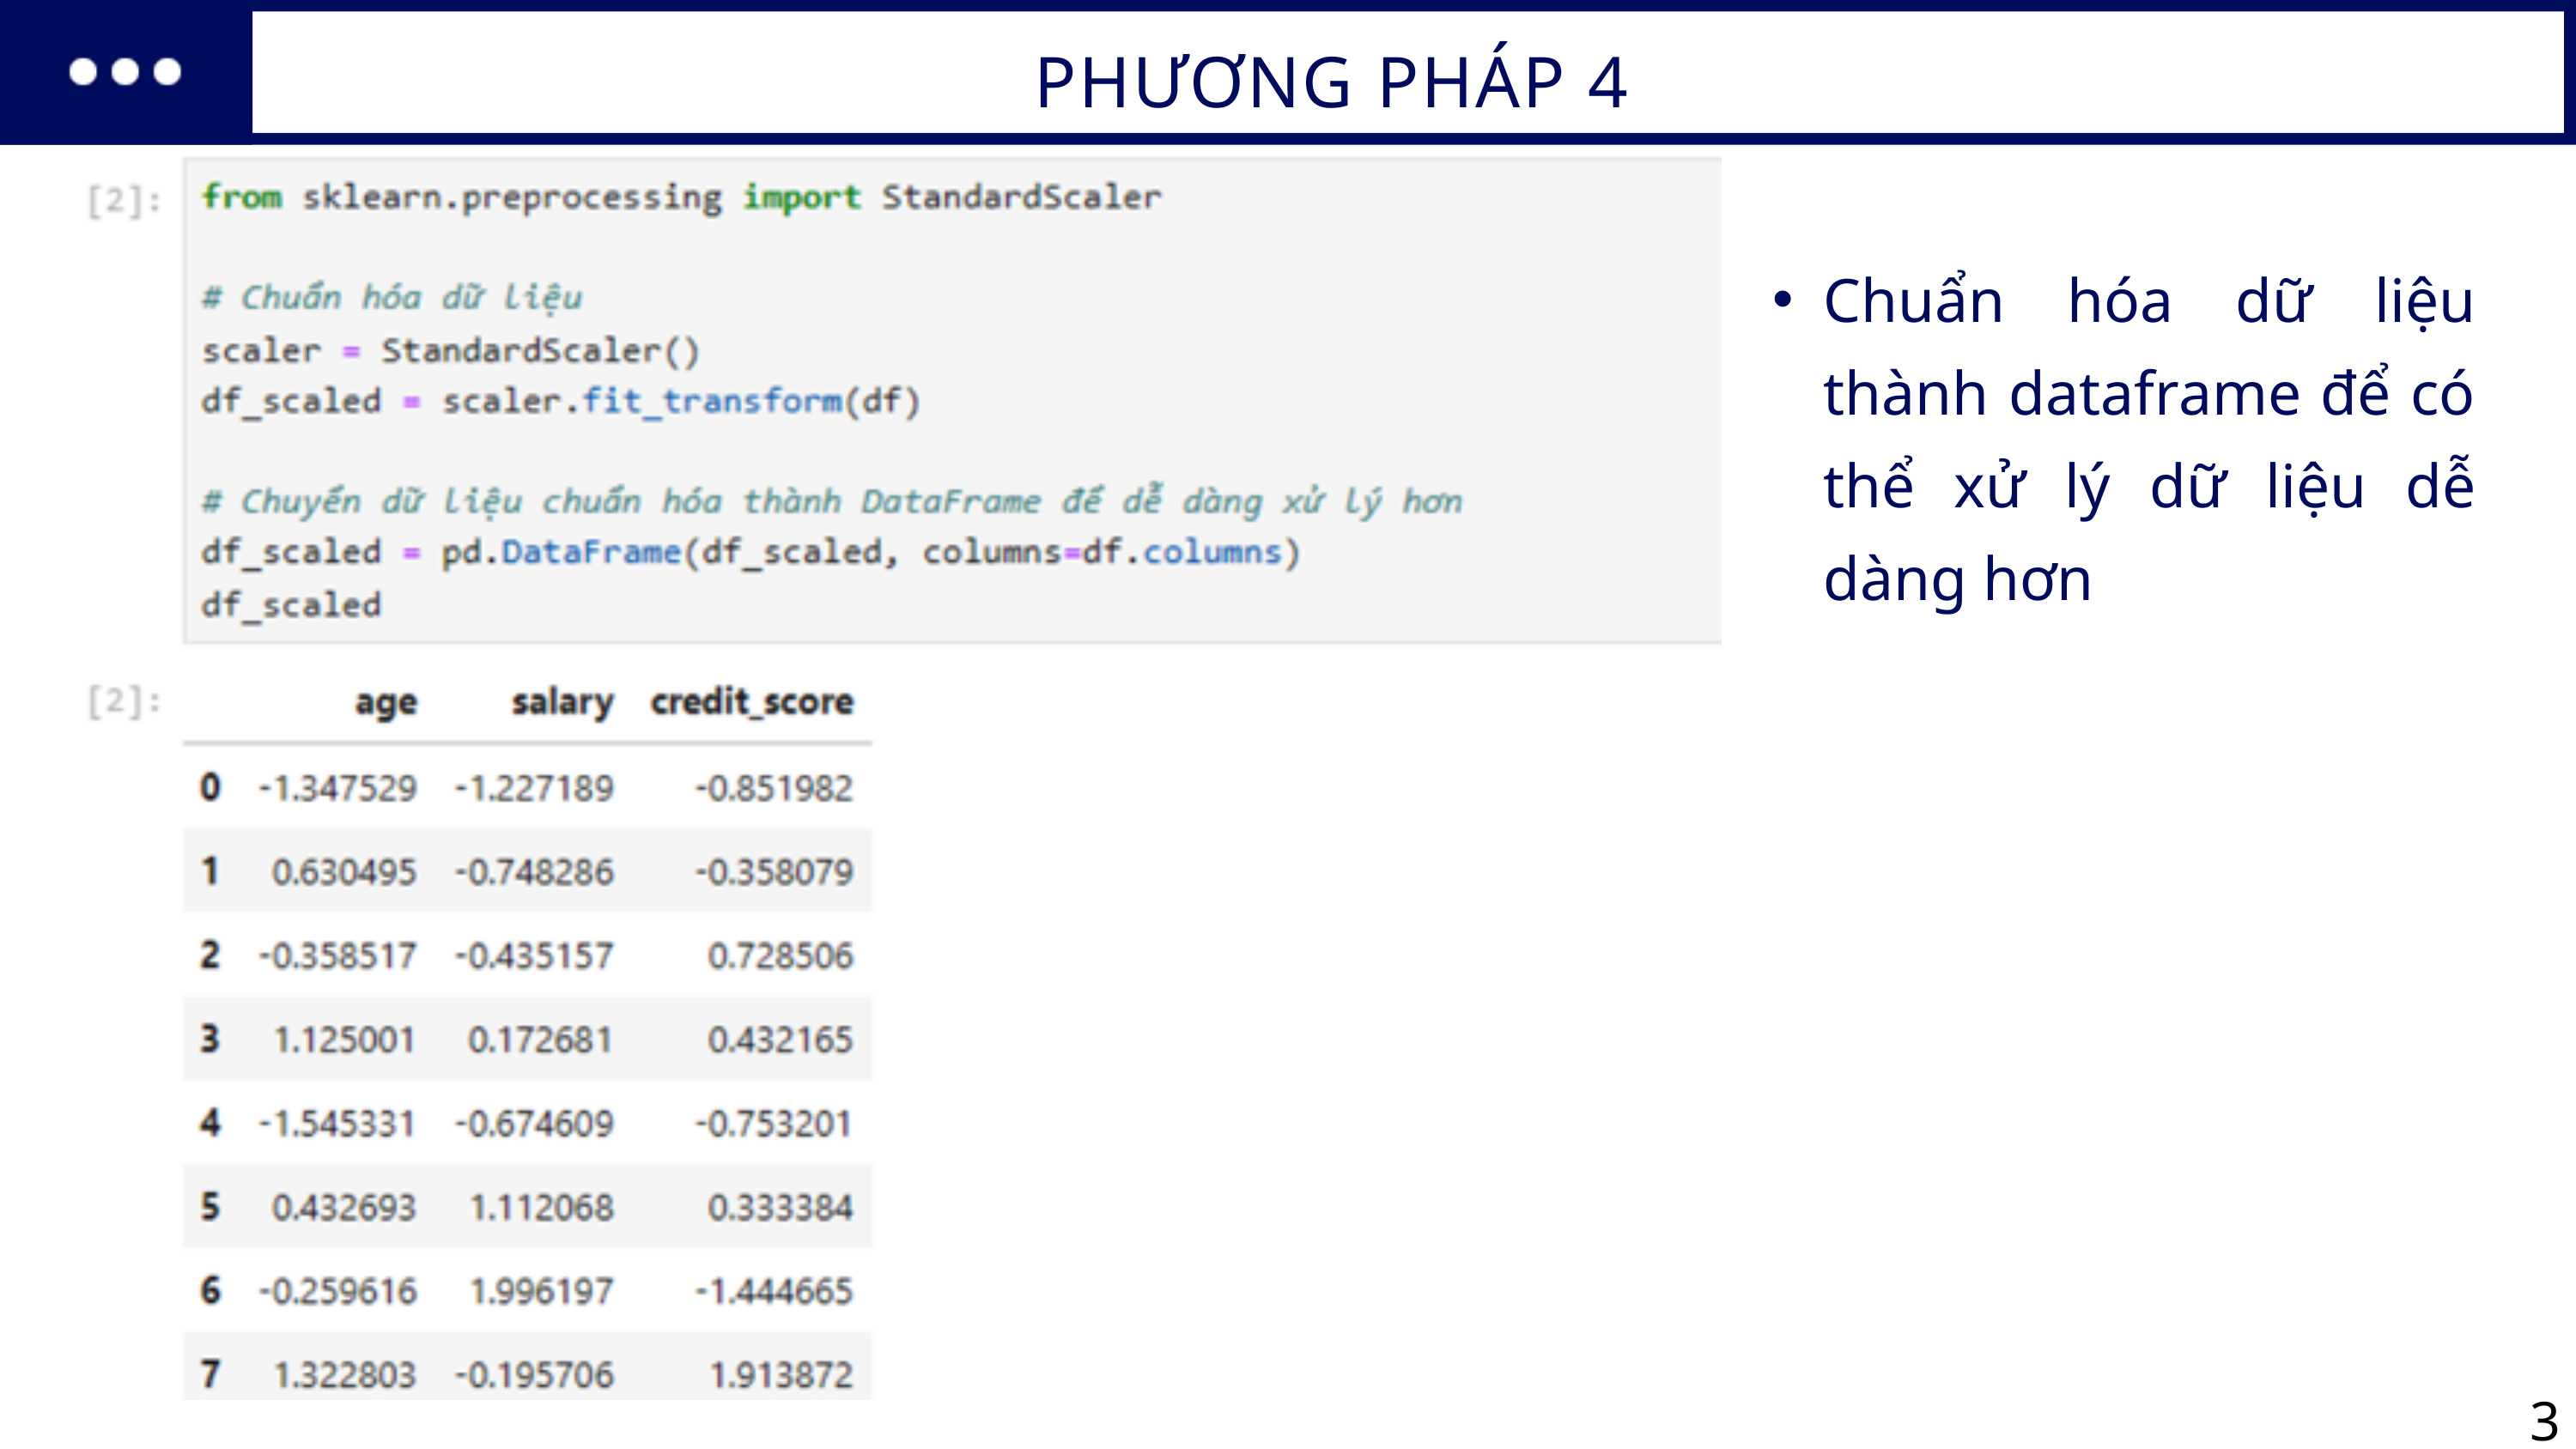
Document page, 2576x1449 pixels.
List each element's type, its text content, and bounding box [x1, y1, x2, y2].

text_box 35 [2514, 1376, 2576, 1449]
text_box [0, 0, 2576, 145]
text_box [42, 155, 1722, 1400]
text_box Chuẩn hóa dữ liệu thành dataframe để có thể xử lý dữ liệu dễ dàng hơn [1721, 241, 2477, 613]
